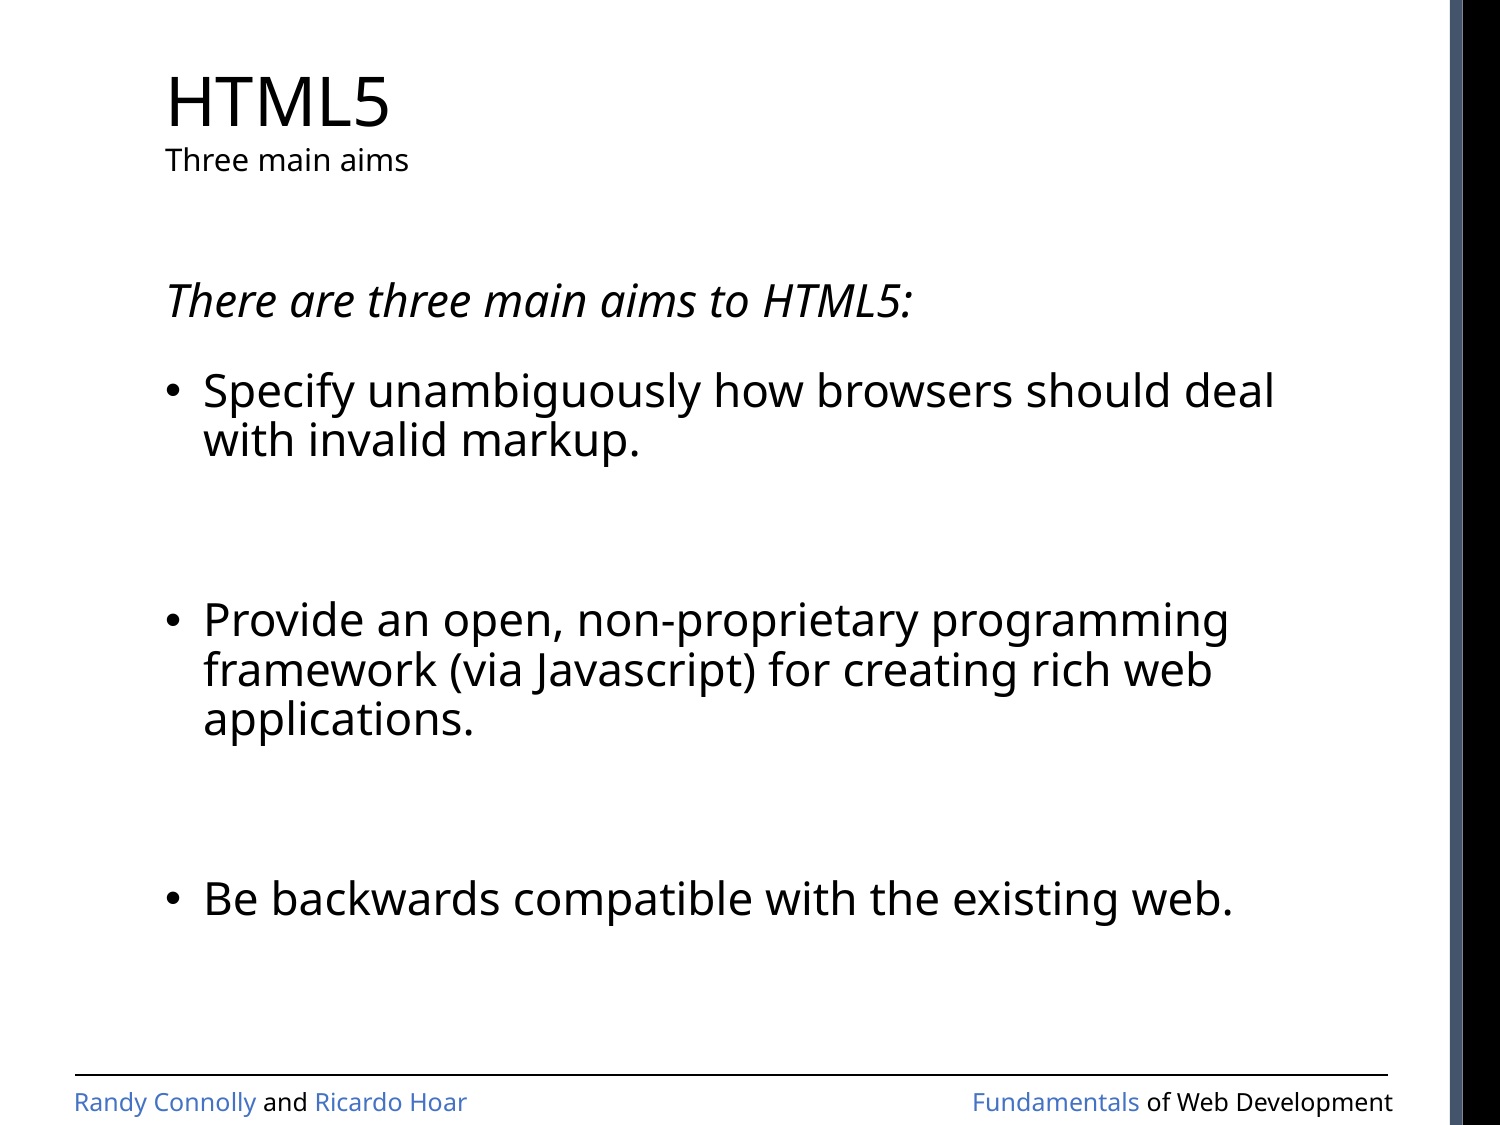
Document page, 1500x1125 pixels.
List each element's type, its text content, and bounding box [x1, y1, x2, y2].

list There are three main aims to HTML5: Specify unambiguously how browsers should deal with invalid markup. Provide an open, non-proprietary programming framework (via Javascript) for creating rich web applications. Be backwards compatible with the existing web. [150, 270, 1363, 1013]
title HTML5 [150, 20, 1425, 188]
list Three main aims [150, 137, 1200, 188]
